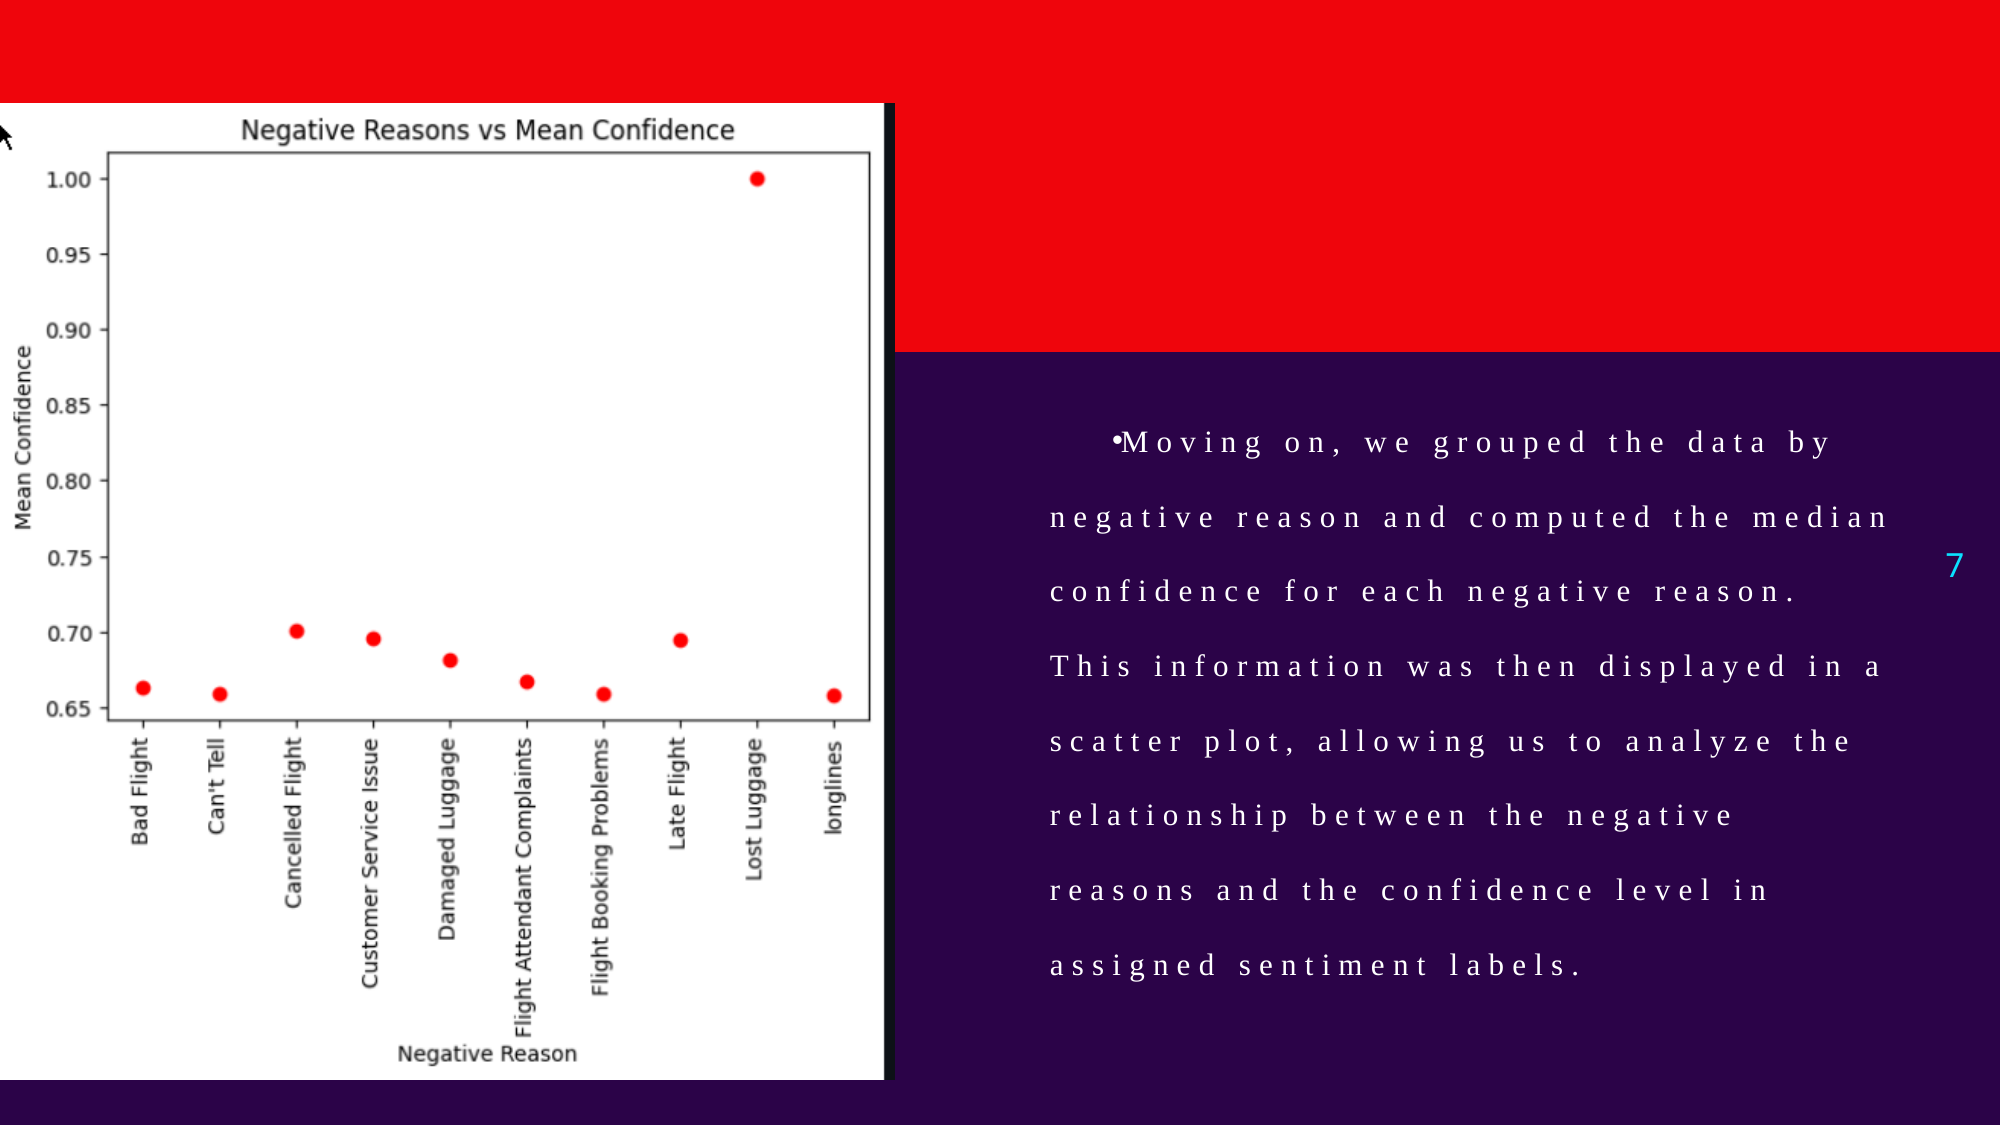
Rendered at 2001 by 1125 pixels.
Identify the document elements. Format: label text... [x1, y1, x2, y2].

picture [0, 103, 895, 1080]
list Moving on, we grouped the data by negative reason and computed the median confidence for each negative reason. This information was then displayed in a scatter plot, allowing us to analyze the relationship between the negative reasons and the confidence level in assigned sentiment labels. [1035, 375, 1916, 990]
slide_number 7 [1916, 519, 1980, 615]
